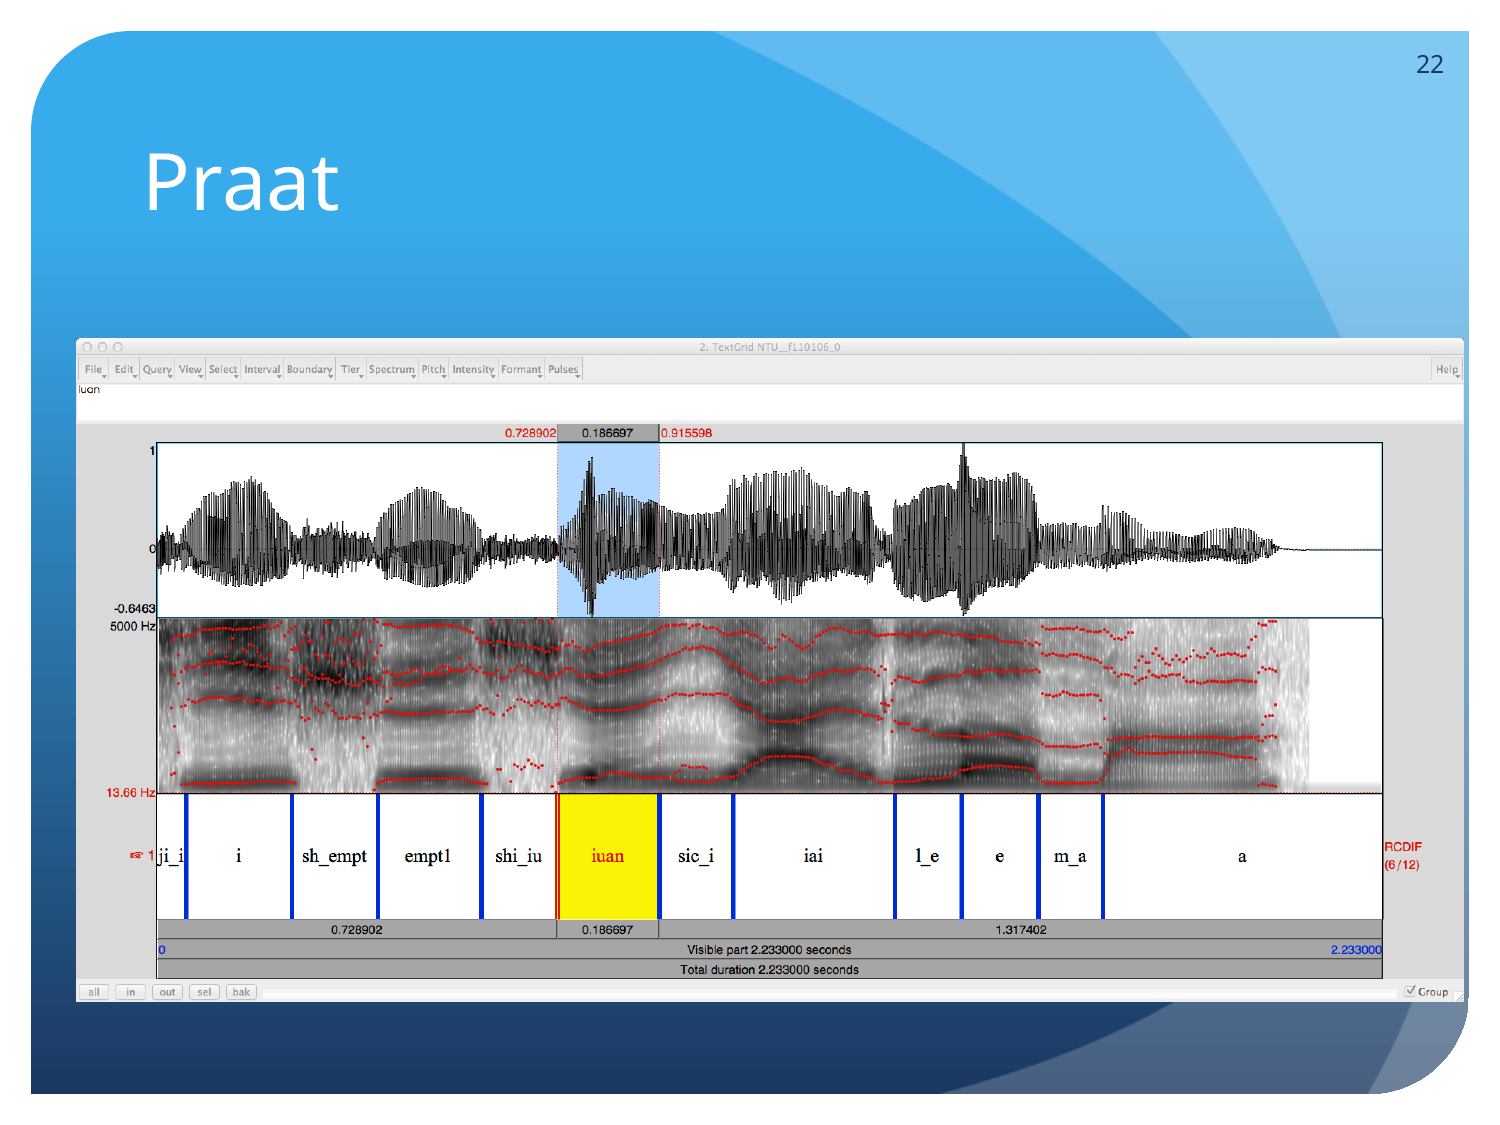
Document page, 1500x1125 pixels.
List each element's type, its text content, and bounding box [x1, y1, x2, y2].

title Praat [127, 62, 1372, 234]
slide_number 22 [1378, 36, 1460, 96]
picture [24, 30, 1473, 1094]
